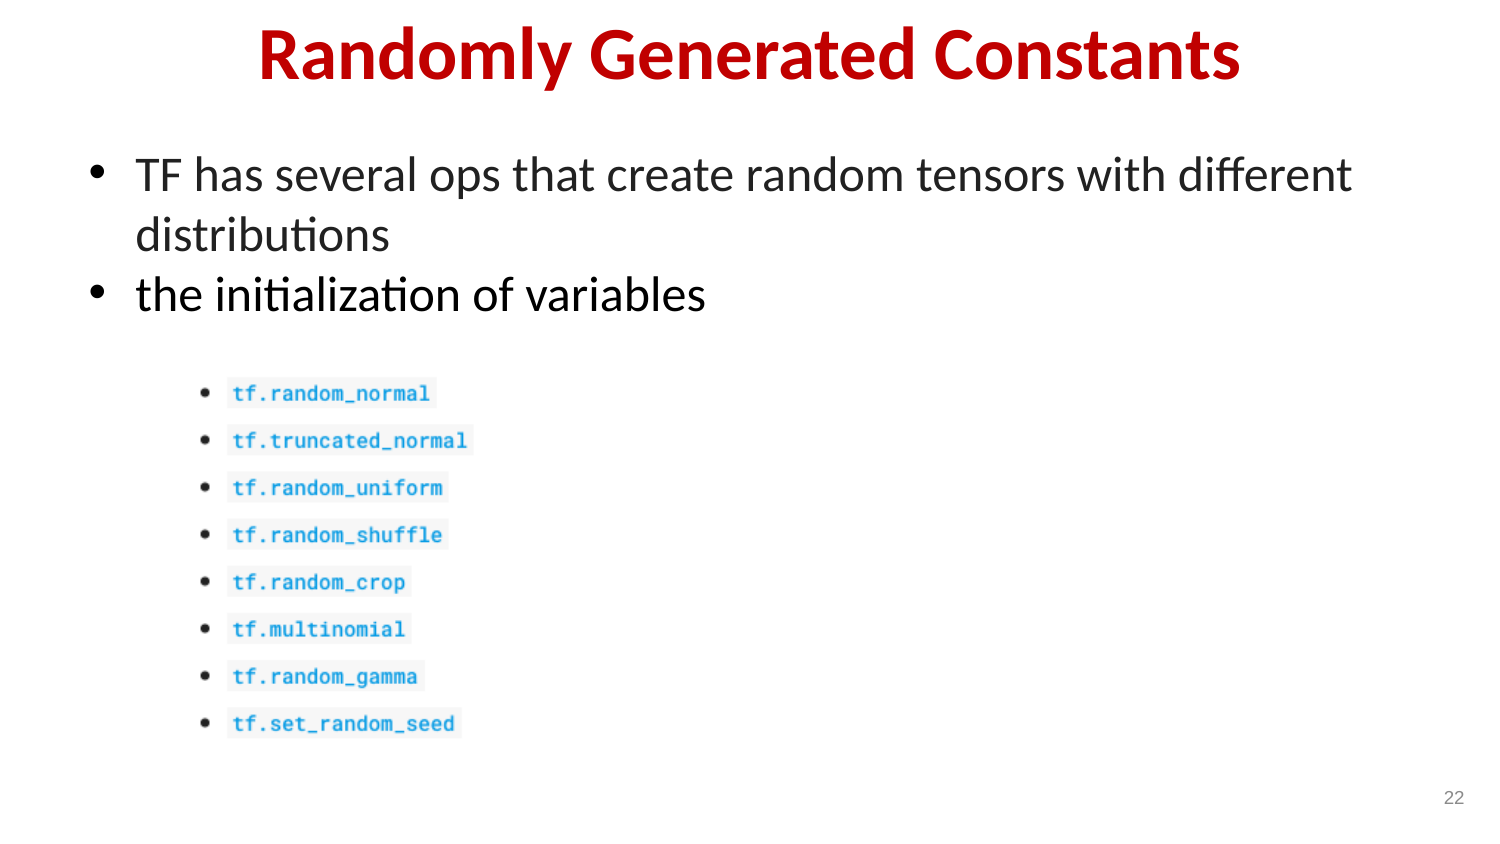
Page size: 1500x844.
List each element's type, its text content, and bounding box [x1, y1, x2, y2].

text_box TF has several ops that create random tensors with different distributions the initialization of variables [73, 133, 1467, 329]
picture [161, 370, 707, 765]
title Randomly Generated Constants [0, 0, 1500, 94]
slide_number 22 [1389, 764, 1480, 830]
